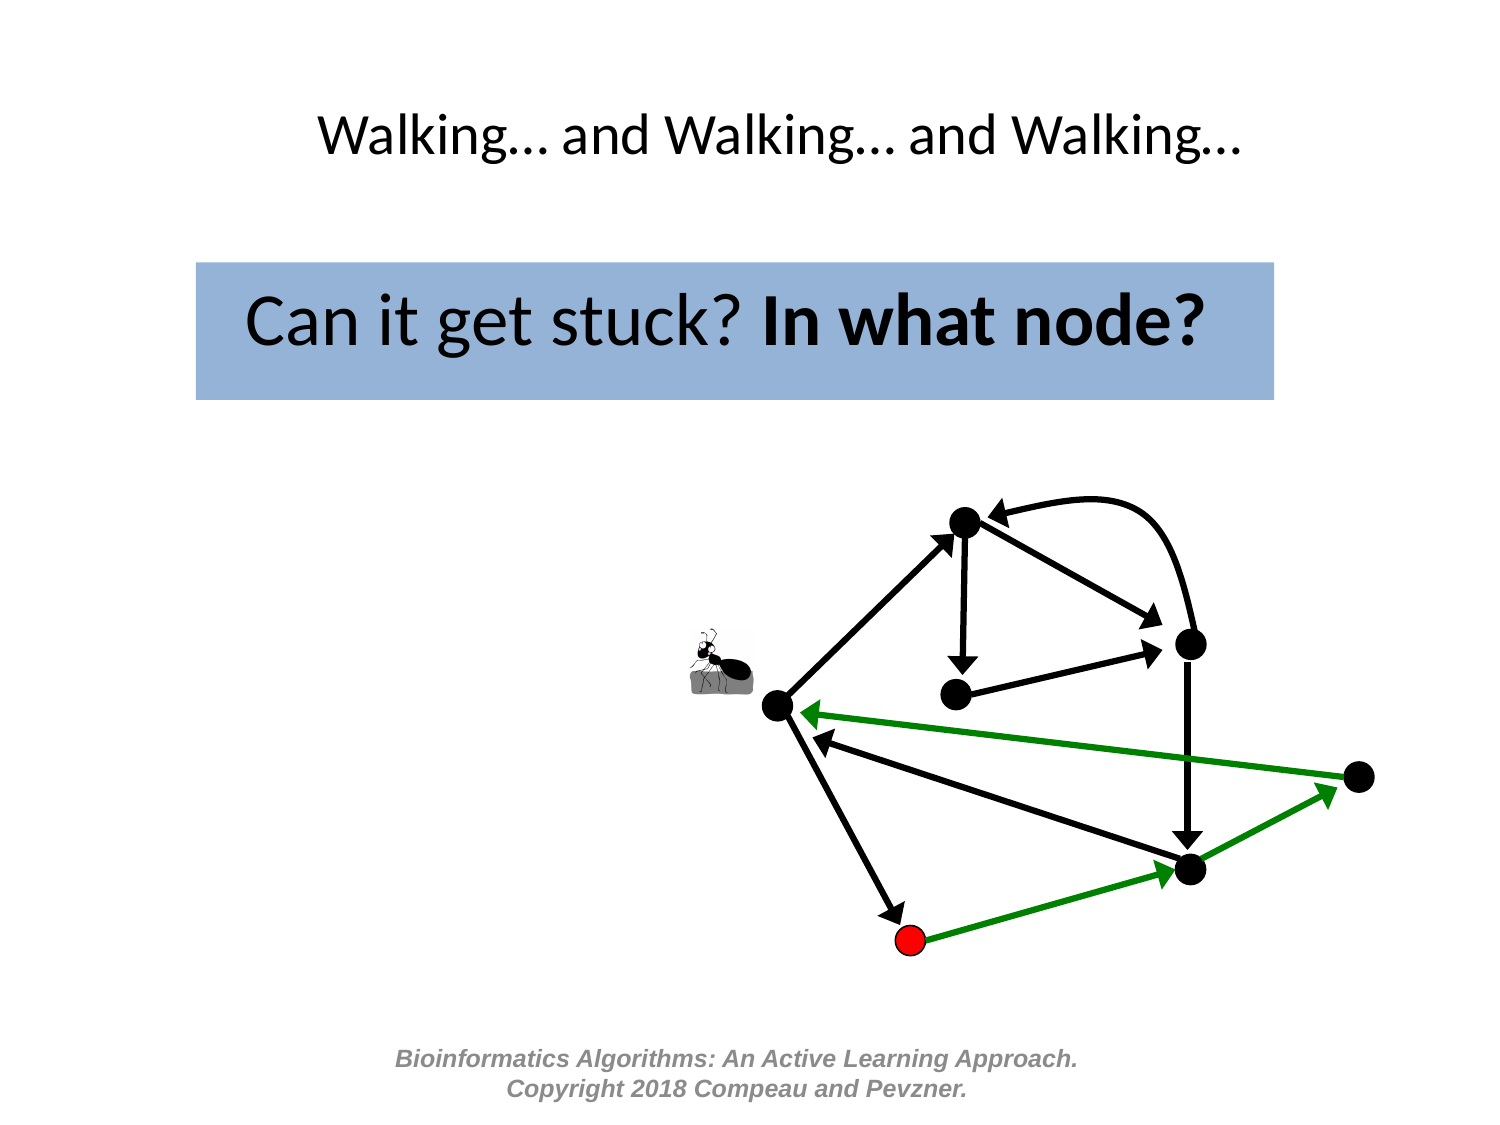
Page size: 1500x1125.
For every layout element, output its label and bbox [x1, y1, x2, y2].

title [75, 87, 1500, 175]
picture [688, 628, 754, 695]
text_box [739, 499, 1374, 983]
list [195, 262, 1275, 400]
footer [324, 1042, 1150, 1103]
